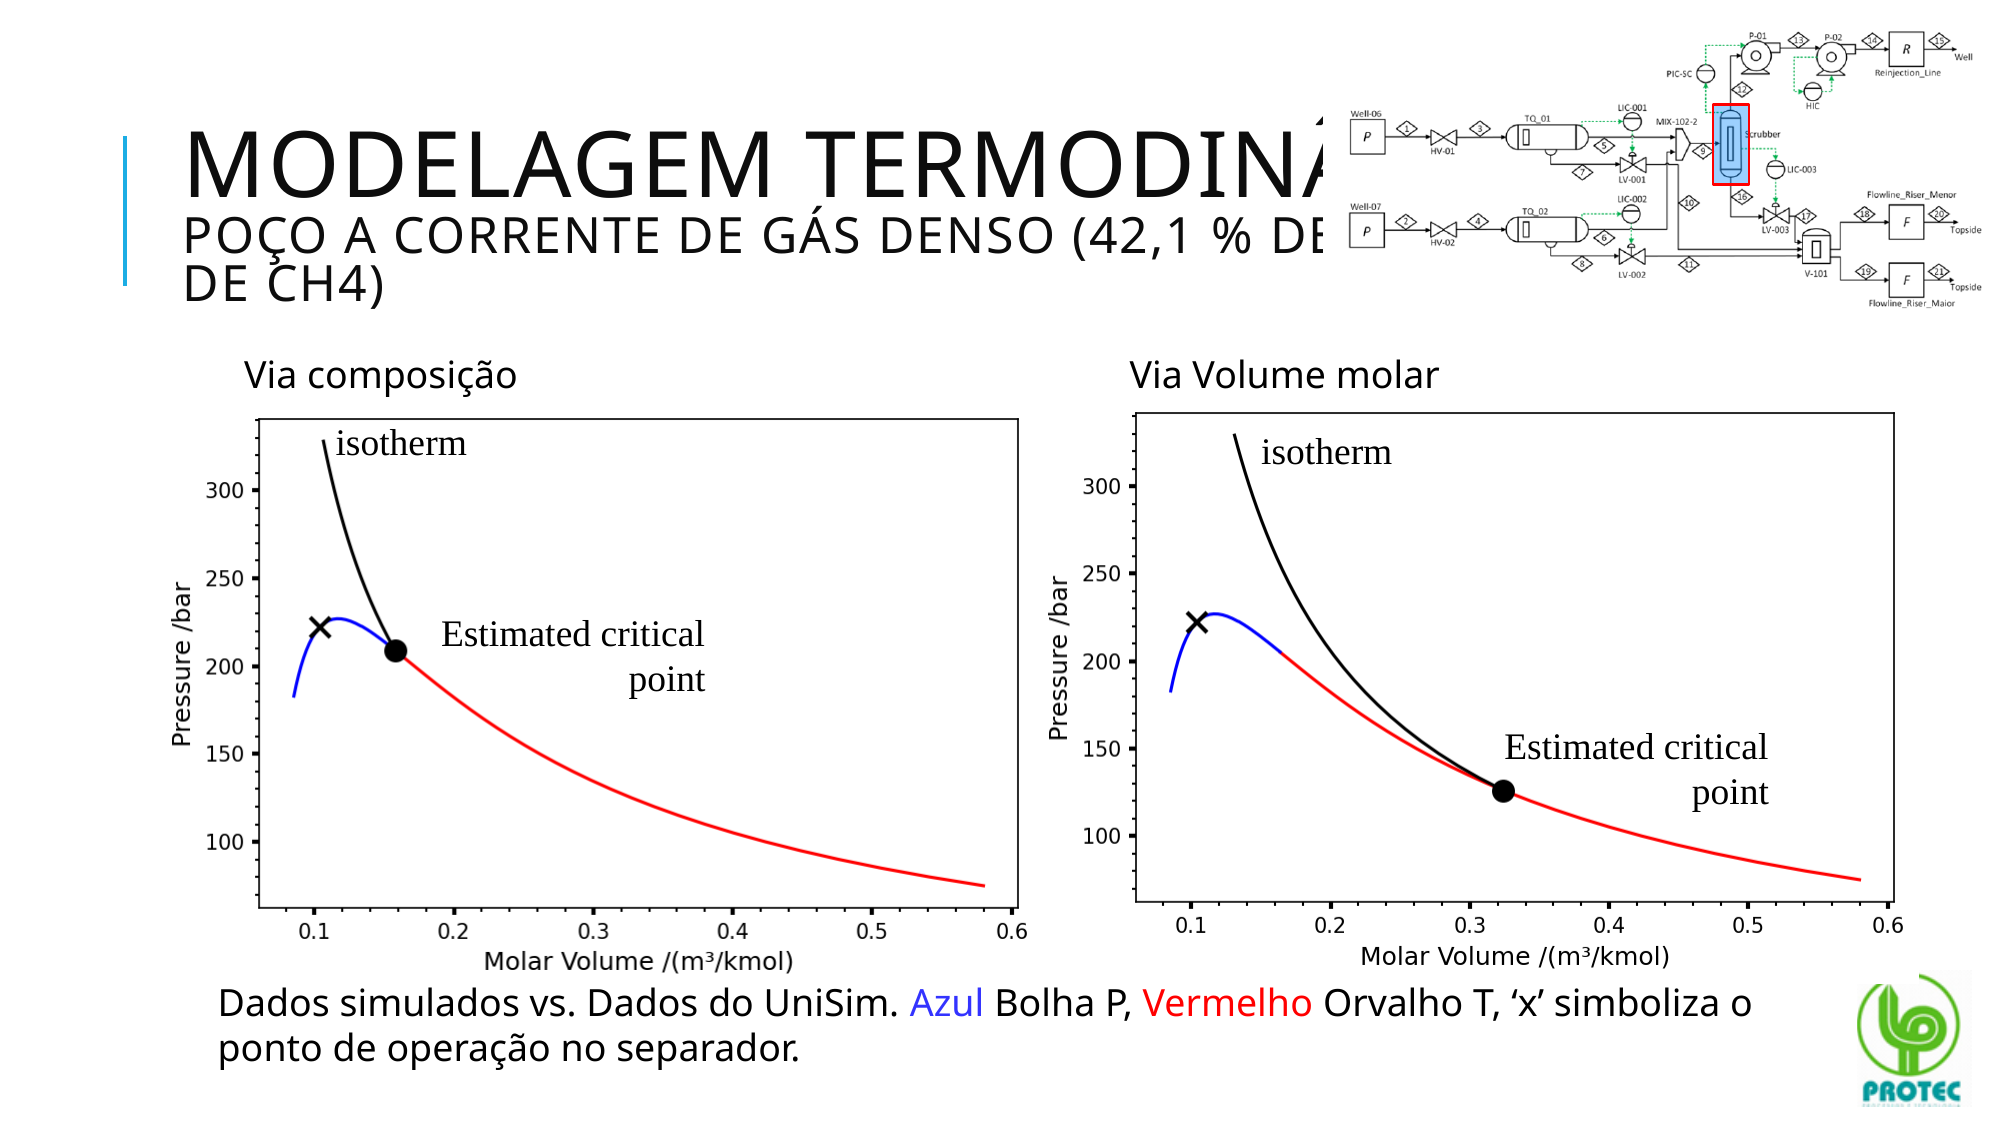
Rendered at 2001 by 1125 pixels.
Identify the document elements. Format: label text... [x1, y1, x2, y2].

title Modelagem termodinâmica: poço A corrente de gás denso (42,1 % DE co2 E 45,0 % DE ch4) [168, 96, 1763, 342]
text_box Via composição [229, 343, 721, 399]
text_box Via Volume molar [1114, 343, 1606, 393]
text_box Dados simulados vs. Dados do UniSim. Azul Bolha P, Vermelho Orvalho T, ‘x’ simboliza o ponto de operação no separador. [202, 992, 1861, 1077]
picture [157, 398, 1972, 1107]
picture [1323, 0, 2000, 316]
